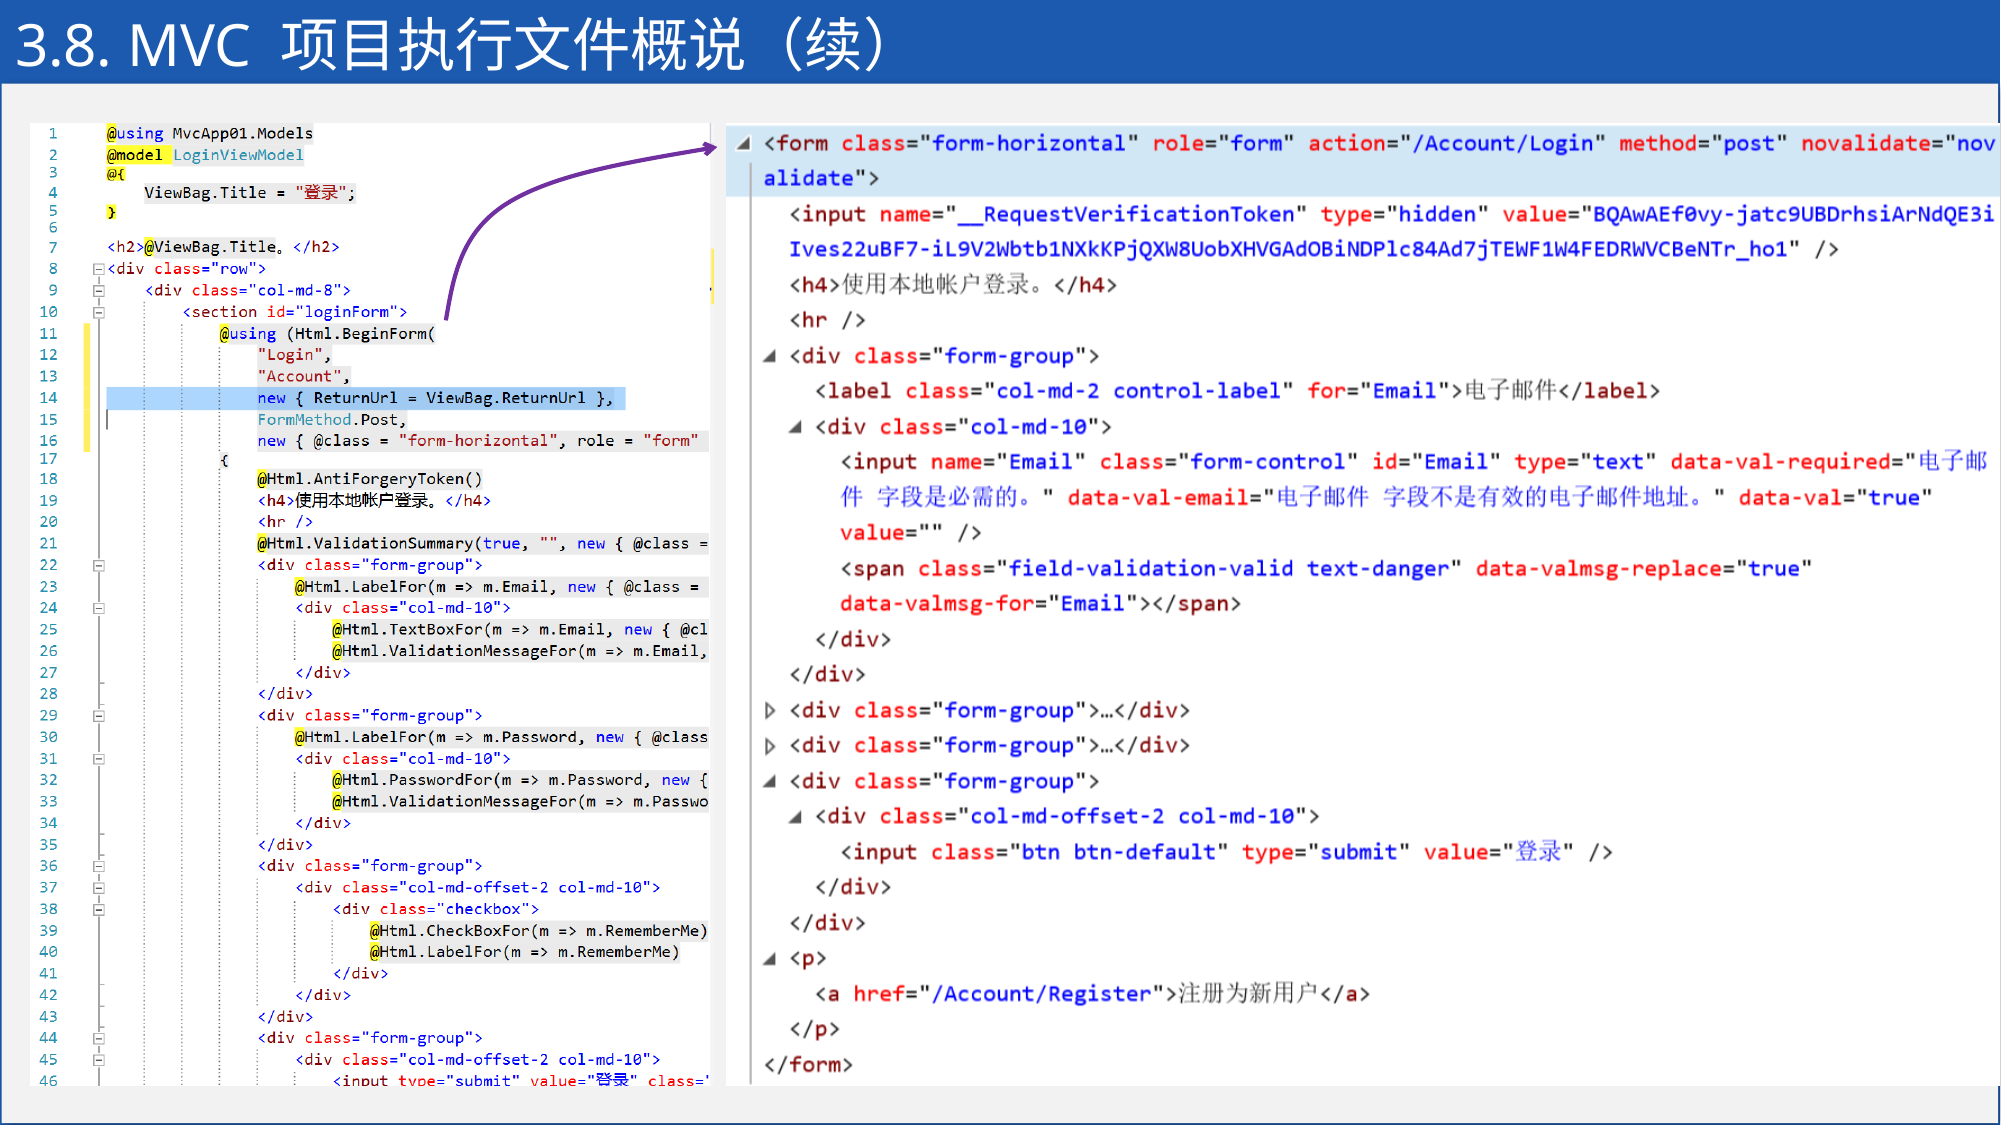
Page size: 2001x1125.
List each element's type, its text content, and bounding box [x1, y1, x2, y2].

title 3.8. MVC 项目执行文件概说（续） [0, 1, 2000, 84]
picture [30, 123, 715, 1086]
picture [725, 123, 2000, 1086]
